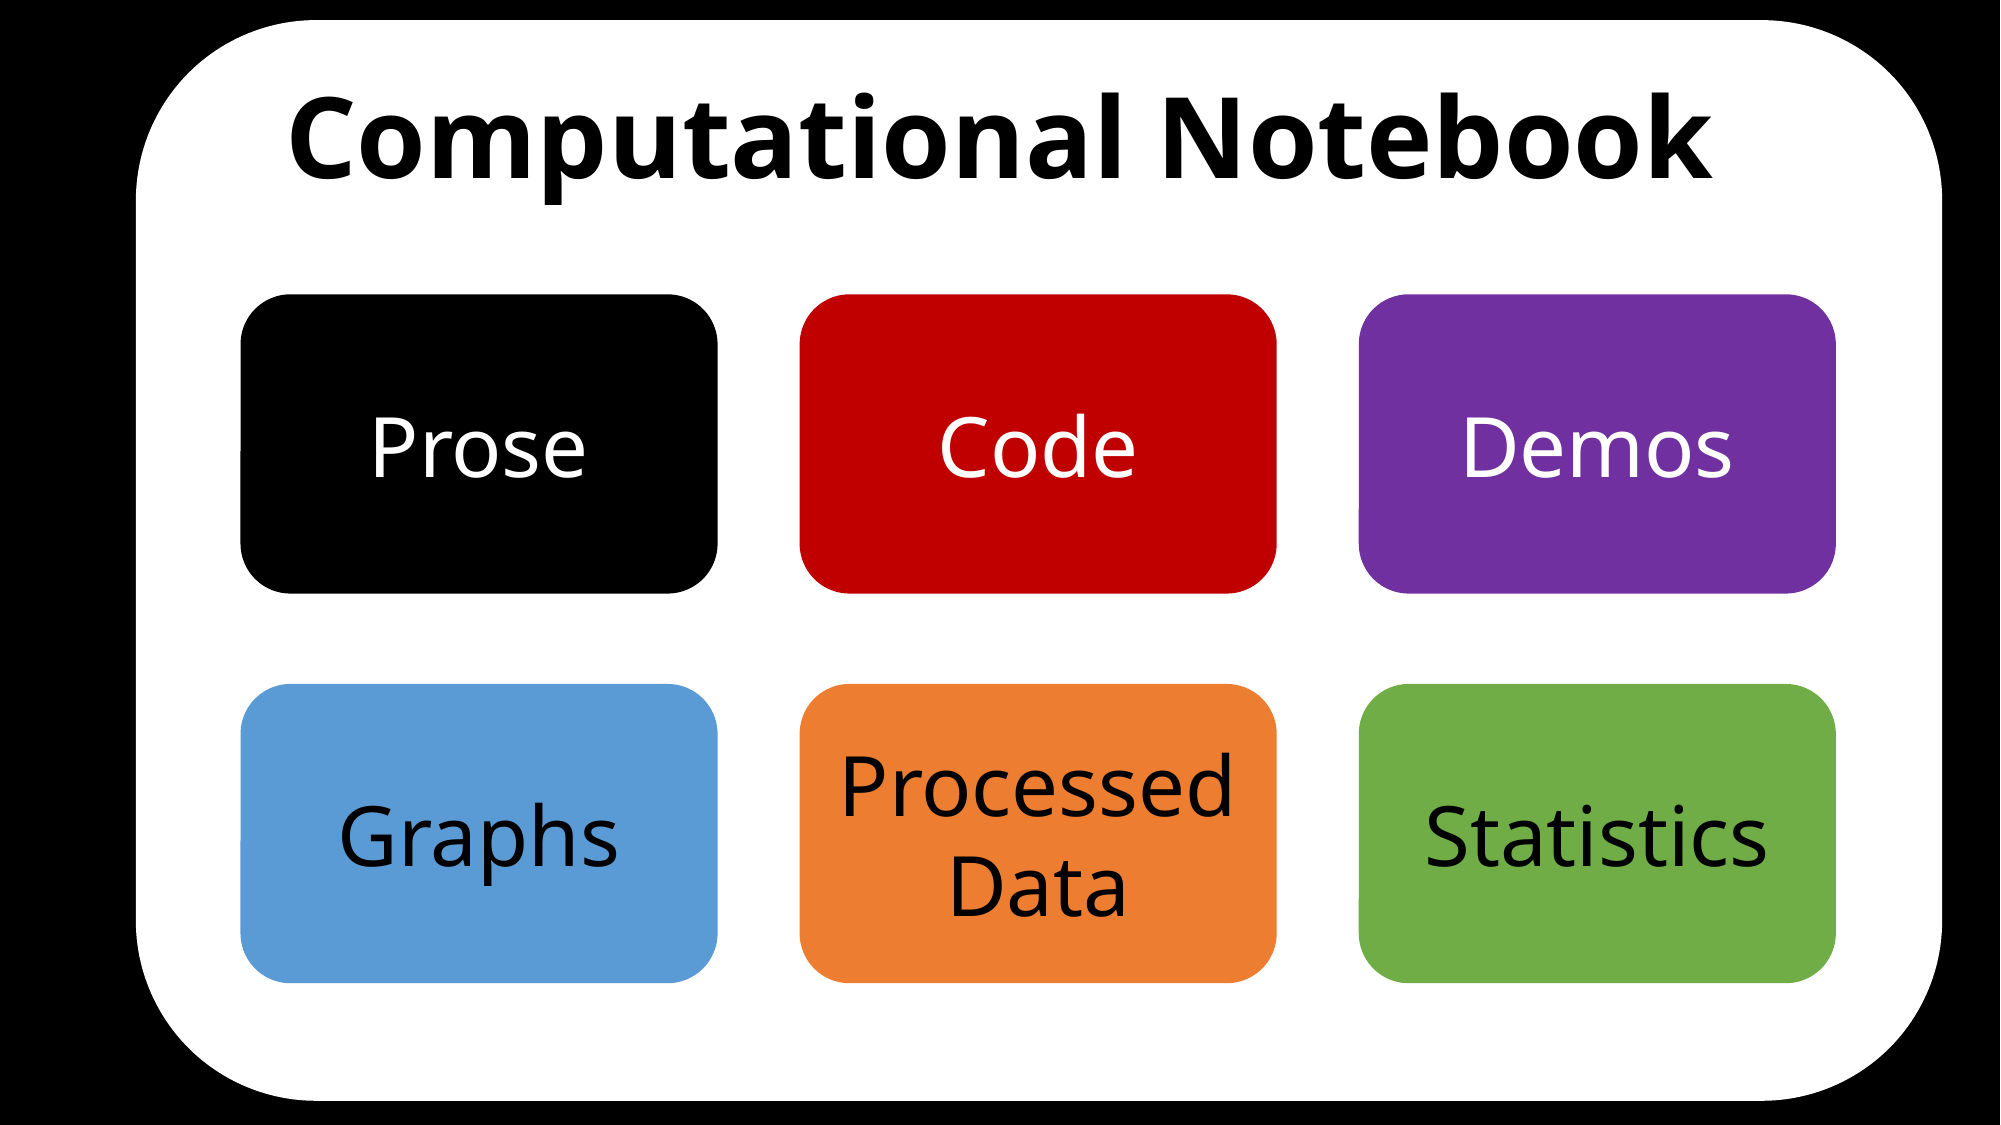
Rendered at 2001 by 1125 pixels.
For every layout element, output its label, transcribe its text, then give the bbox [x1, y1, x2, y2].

text_box [134, 19, 1944, 1102]
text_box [240, 683, 1836, 984]
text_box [240, 294, 1836, 594]
text_box Computational Notebook [270, 58, 1730, 209]
